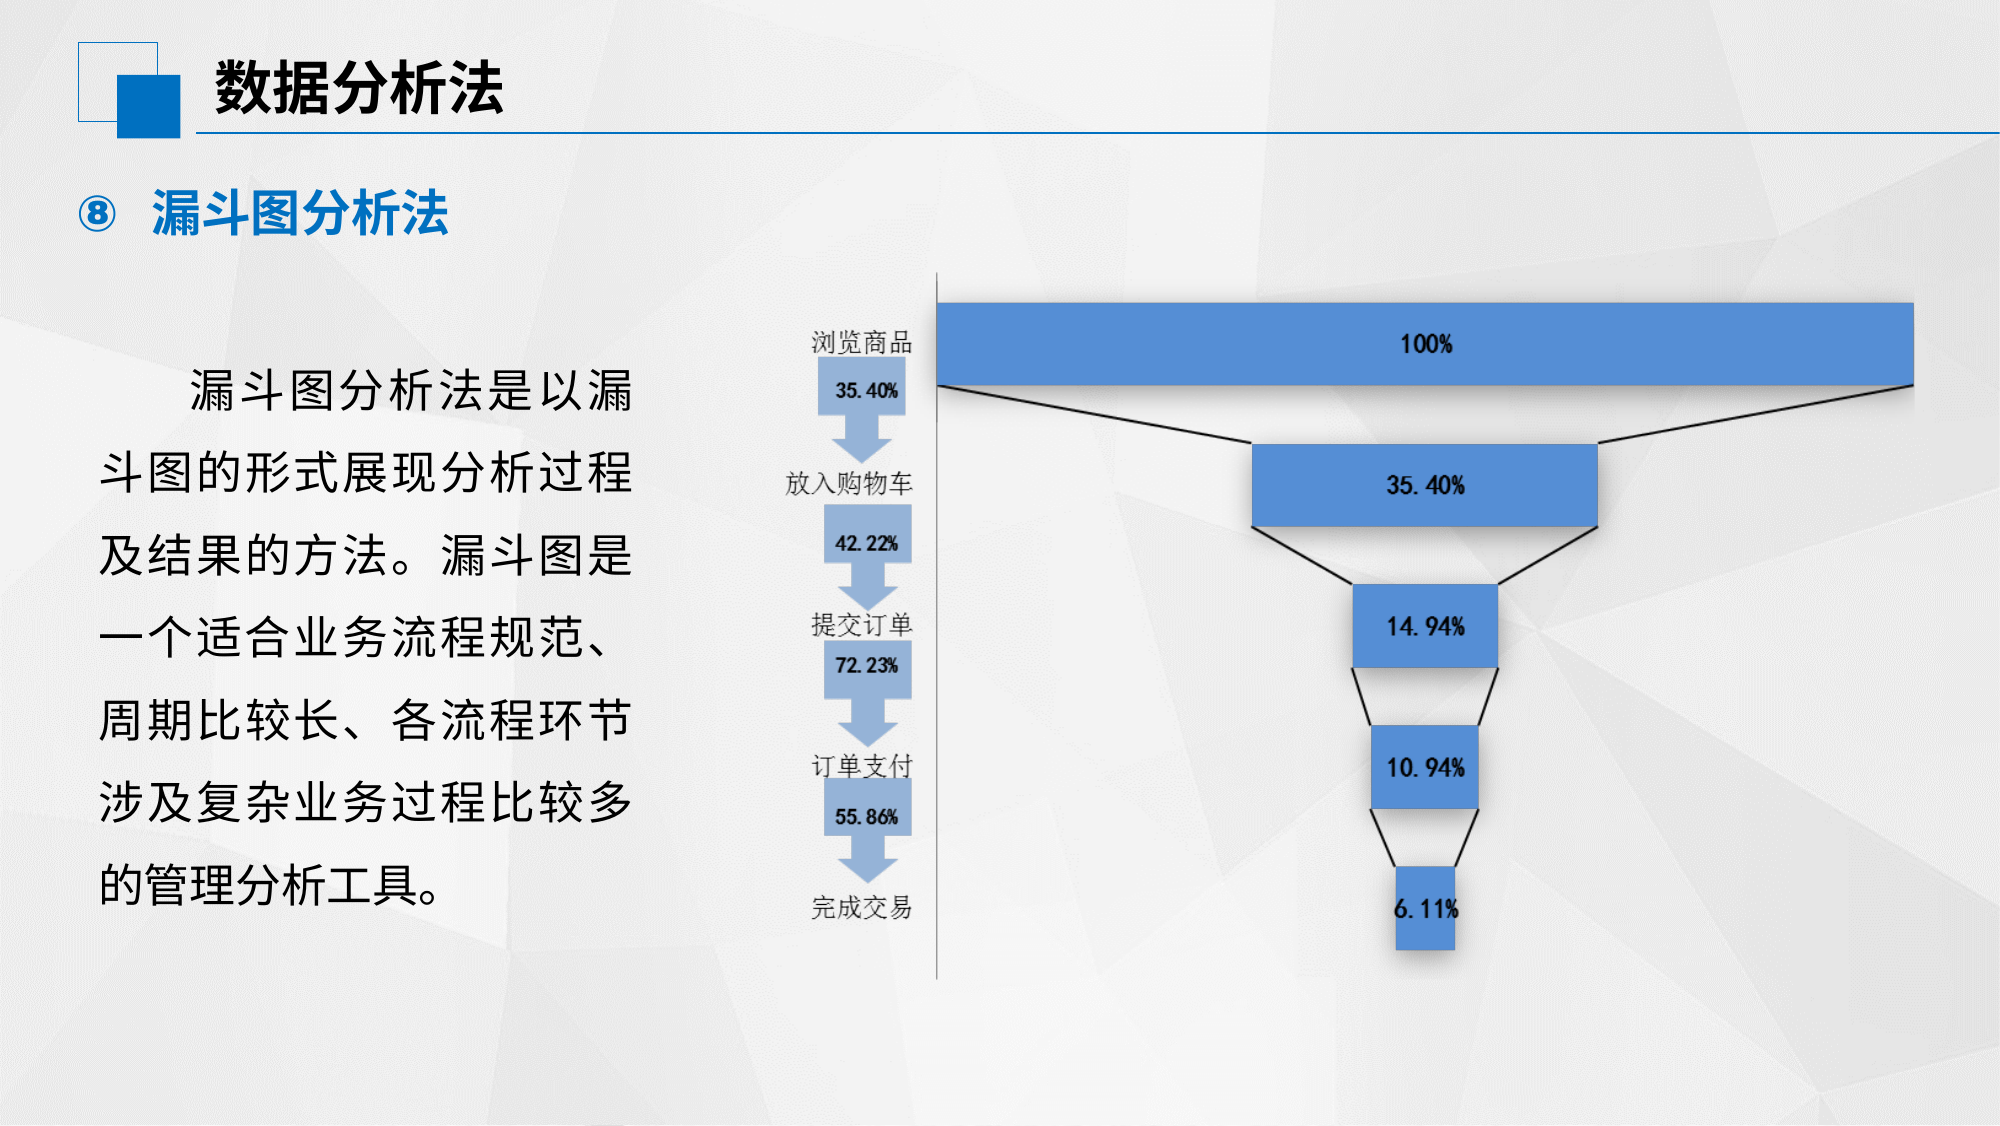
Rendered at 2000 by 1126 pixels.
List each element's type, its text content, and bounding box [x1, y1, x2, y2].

picture [0, 0, 2000, 1126]
text_box 漏斗图分析法是以漏斗图的形式展现分析过程及结果的方法。漏斗图是一个适合业务流程规范、周期比较长、各流程环节涉及复杂业务过程比较多的管理分析工具。 [83, 326, 649, 919]
title 数据分析法 [194, 42, 988, 130]
text_box 漏斗图分析法 [61, 173, 671, 249]
